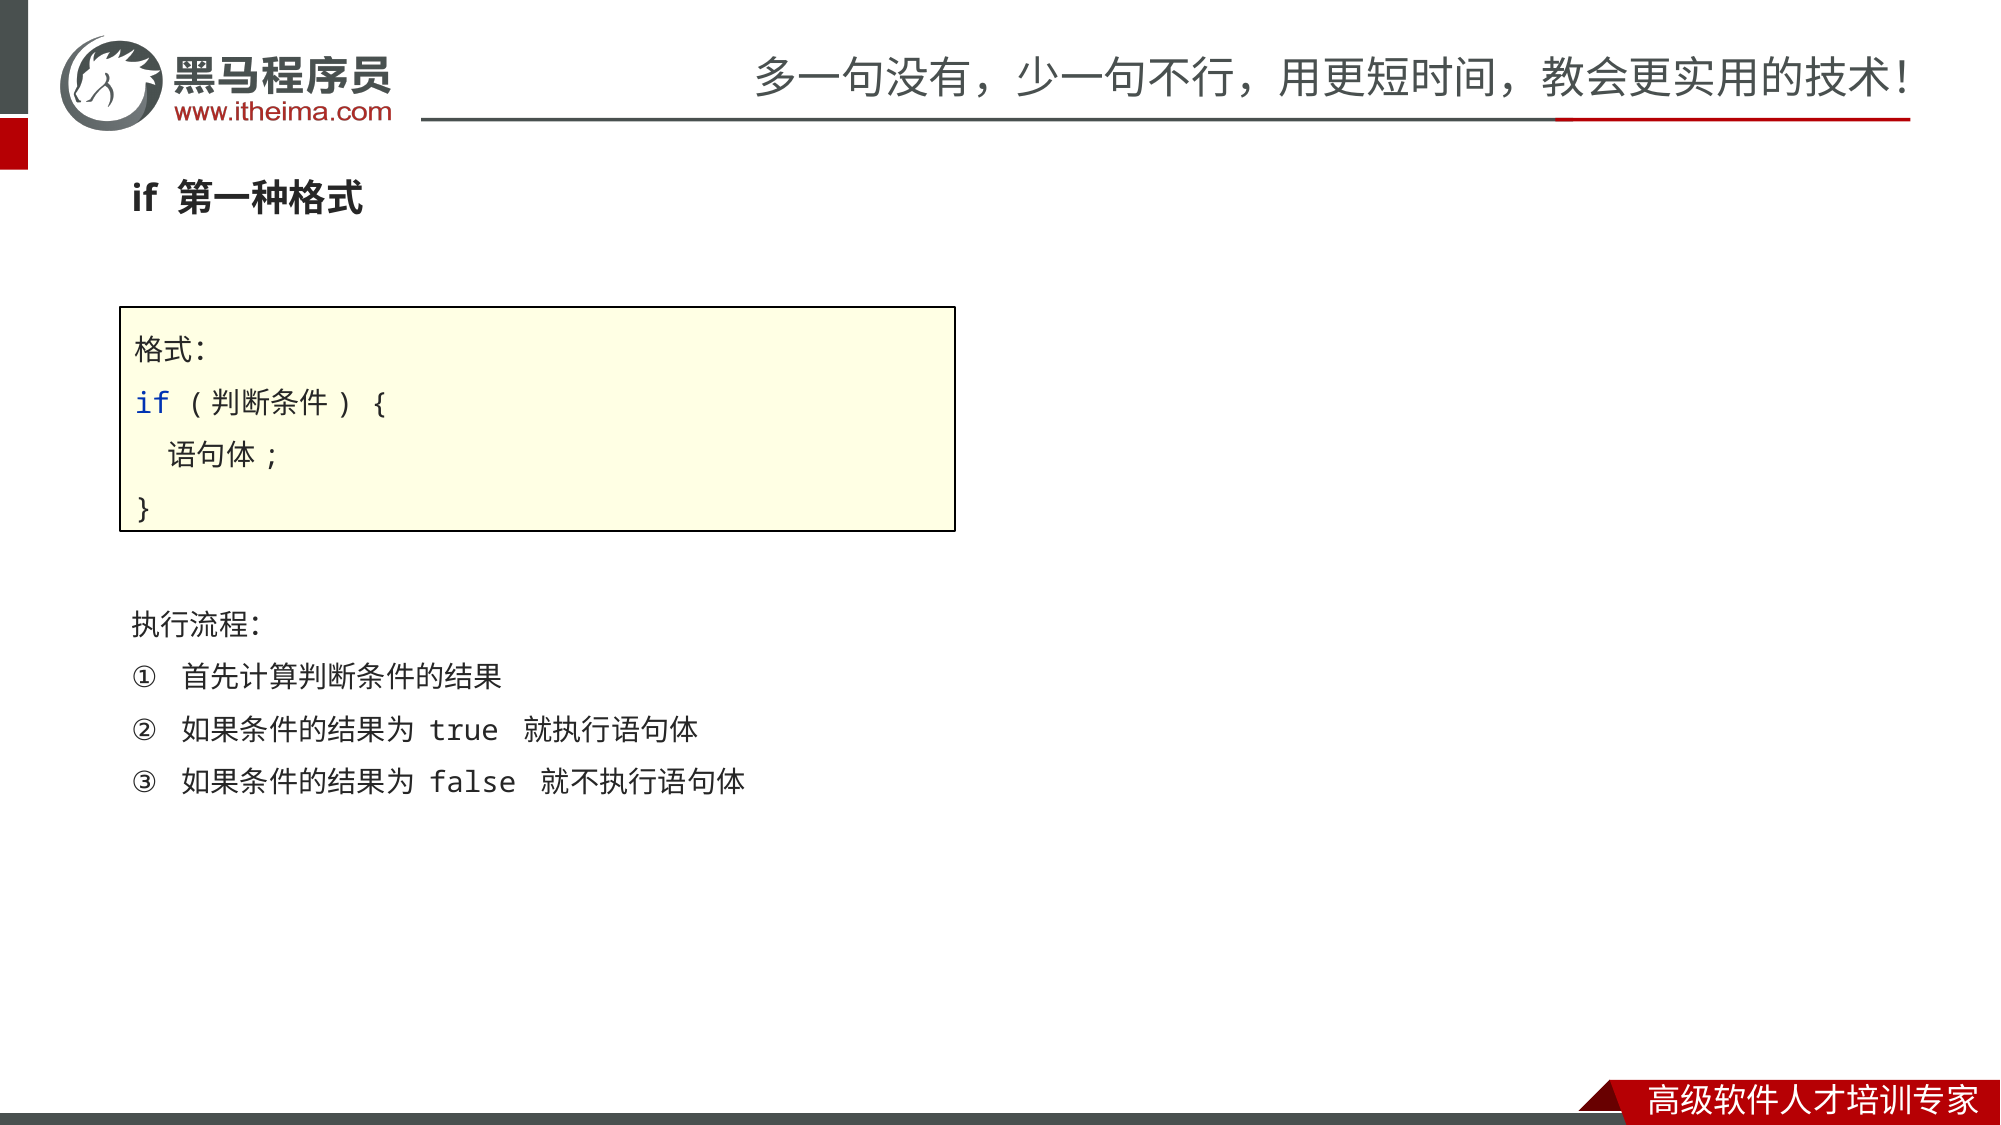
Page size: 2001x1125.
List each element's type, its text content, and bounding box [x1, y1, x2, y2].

text_box 执行流程： 首先计算判断条件的结果 如果条件的结果为 true 就执行语句体 如果条件的结果为 false 就不执行语句体 [116, 581, 1186, 806]
title [116, 40, 1556, 125]
text_box 格式： if (判断条件) { 语句体; } [120, 306, 955, 532]
picture [14, 0, 453, 179]
text_box if 第一种格式 [116, 154, 1880, 239]
